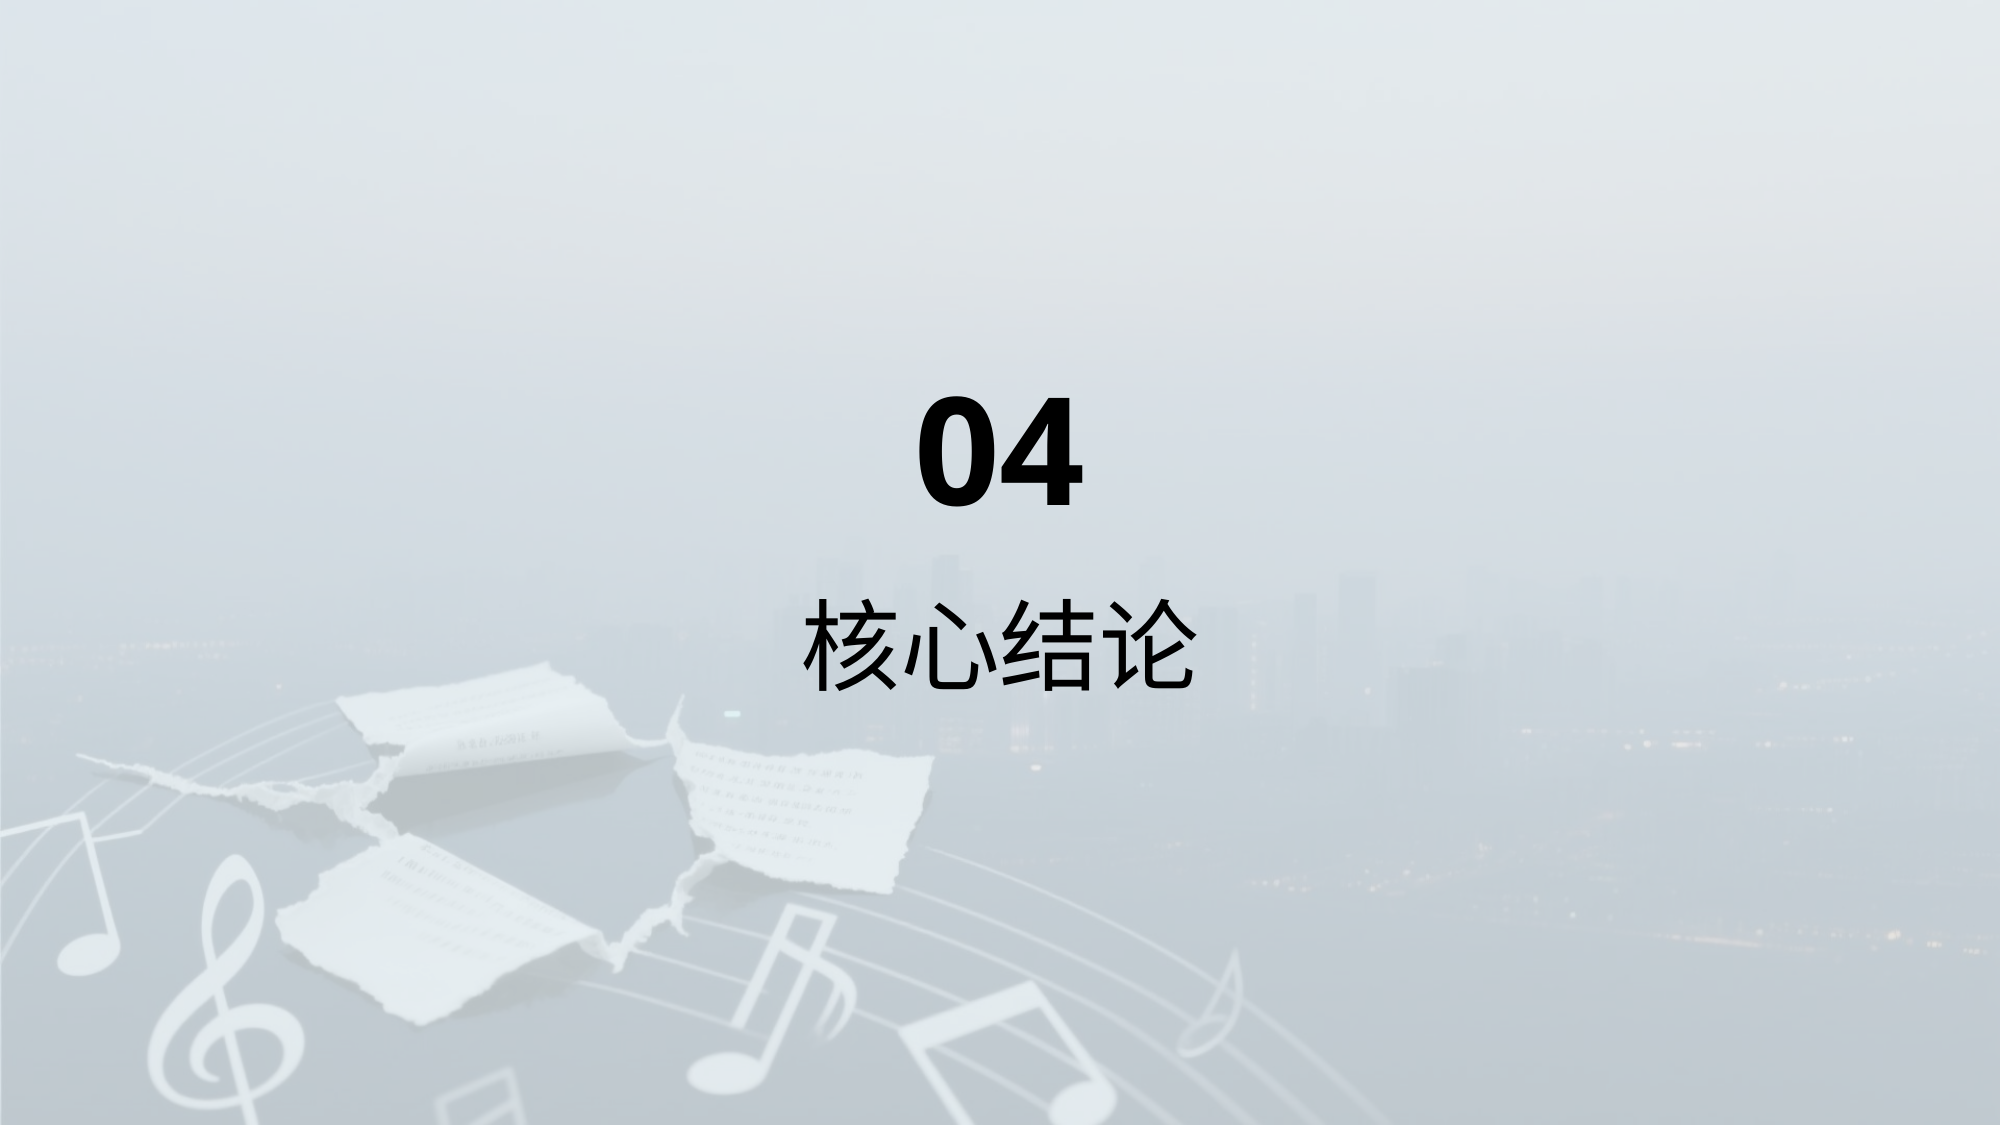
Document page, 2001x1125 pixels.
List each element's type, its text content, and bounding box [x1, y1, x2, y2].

title 核心结论 [312, 579, 1688, 830]
list 04 [874, 312, 1126, 563]
